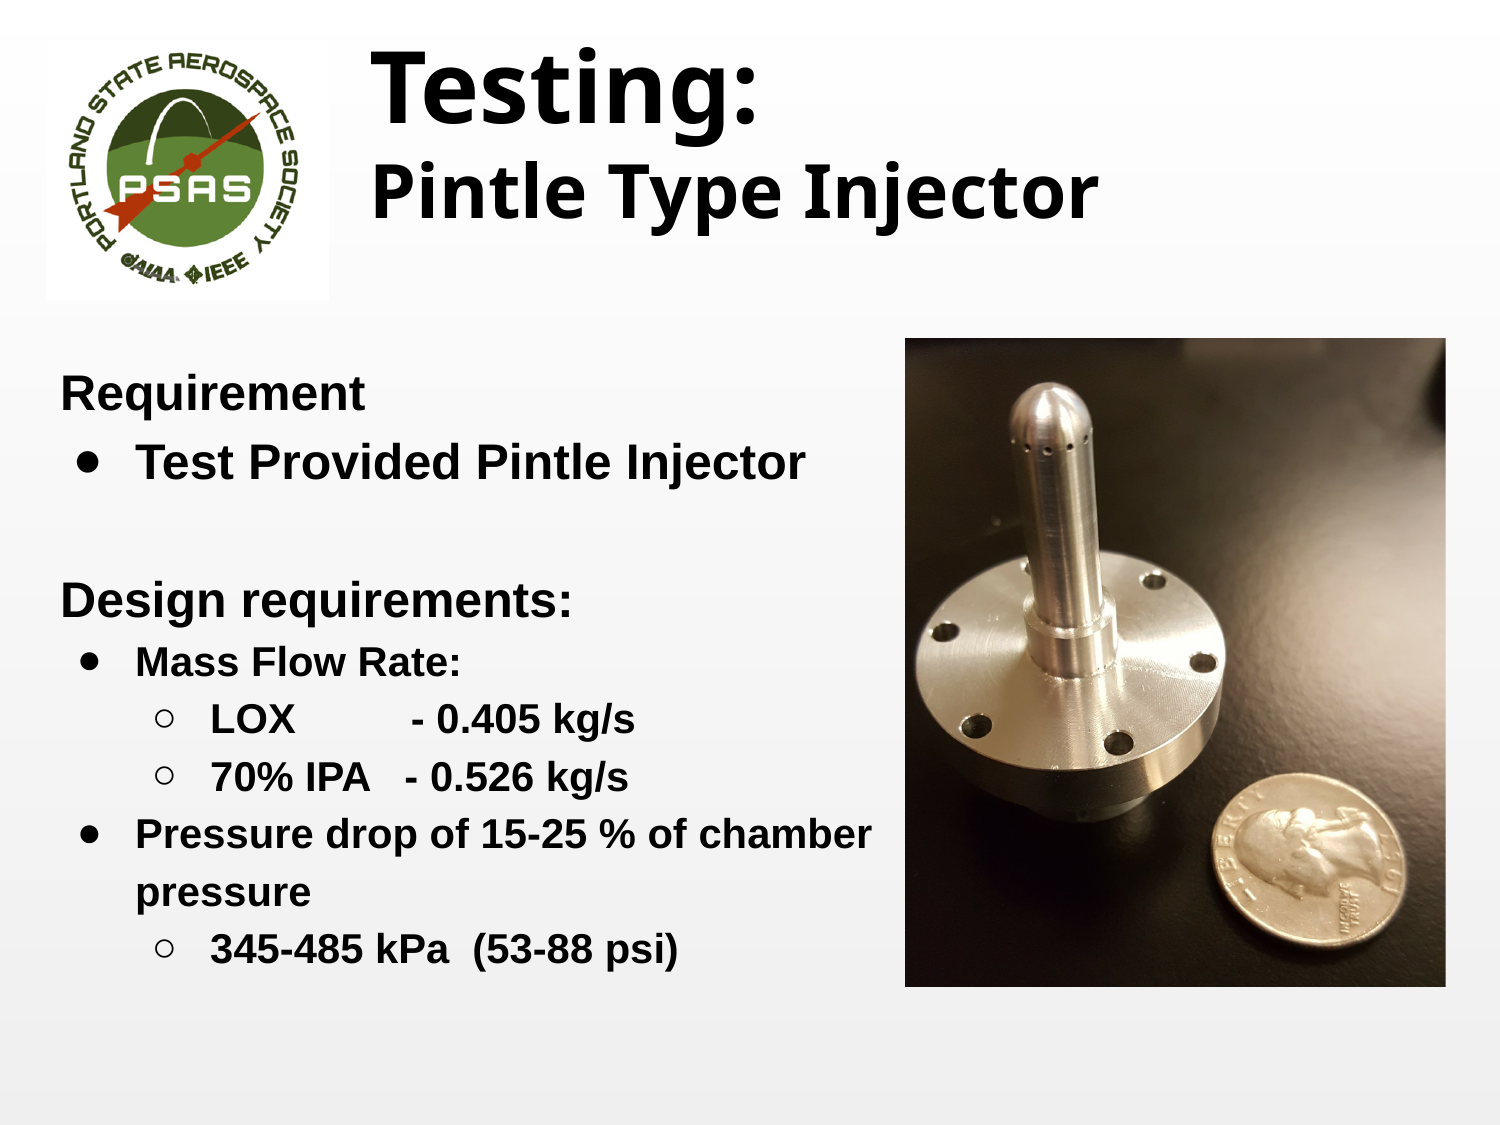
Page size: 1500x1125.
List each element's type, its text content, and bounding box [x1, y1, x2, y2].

picture [904, 338, 1446, 988]
picture [32, 15, 329, 301]
text_box Testing: Pintle Type Injector [354, 43, 1500, 248]
text_box Requirement Test Provided Pintle Injector Design requirements: Mass Flow Rate: LOX - 0.405 kg/s 70% IPA - 0.526 kg/s Pressure drop of 15-25 % of chamber pressure 345-485 kPa (53-88 psi) [45, 336, 1018, 1076]
